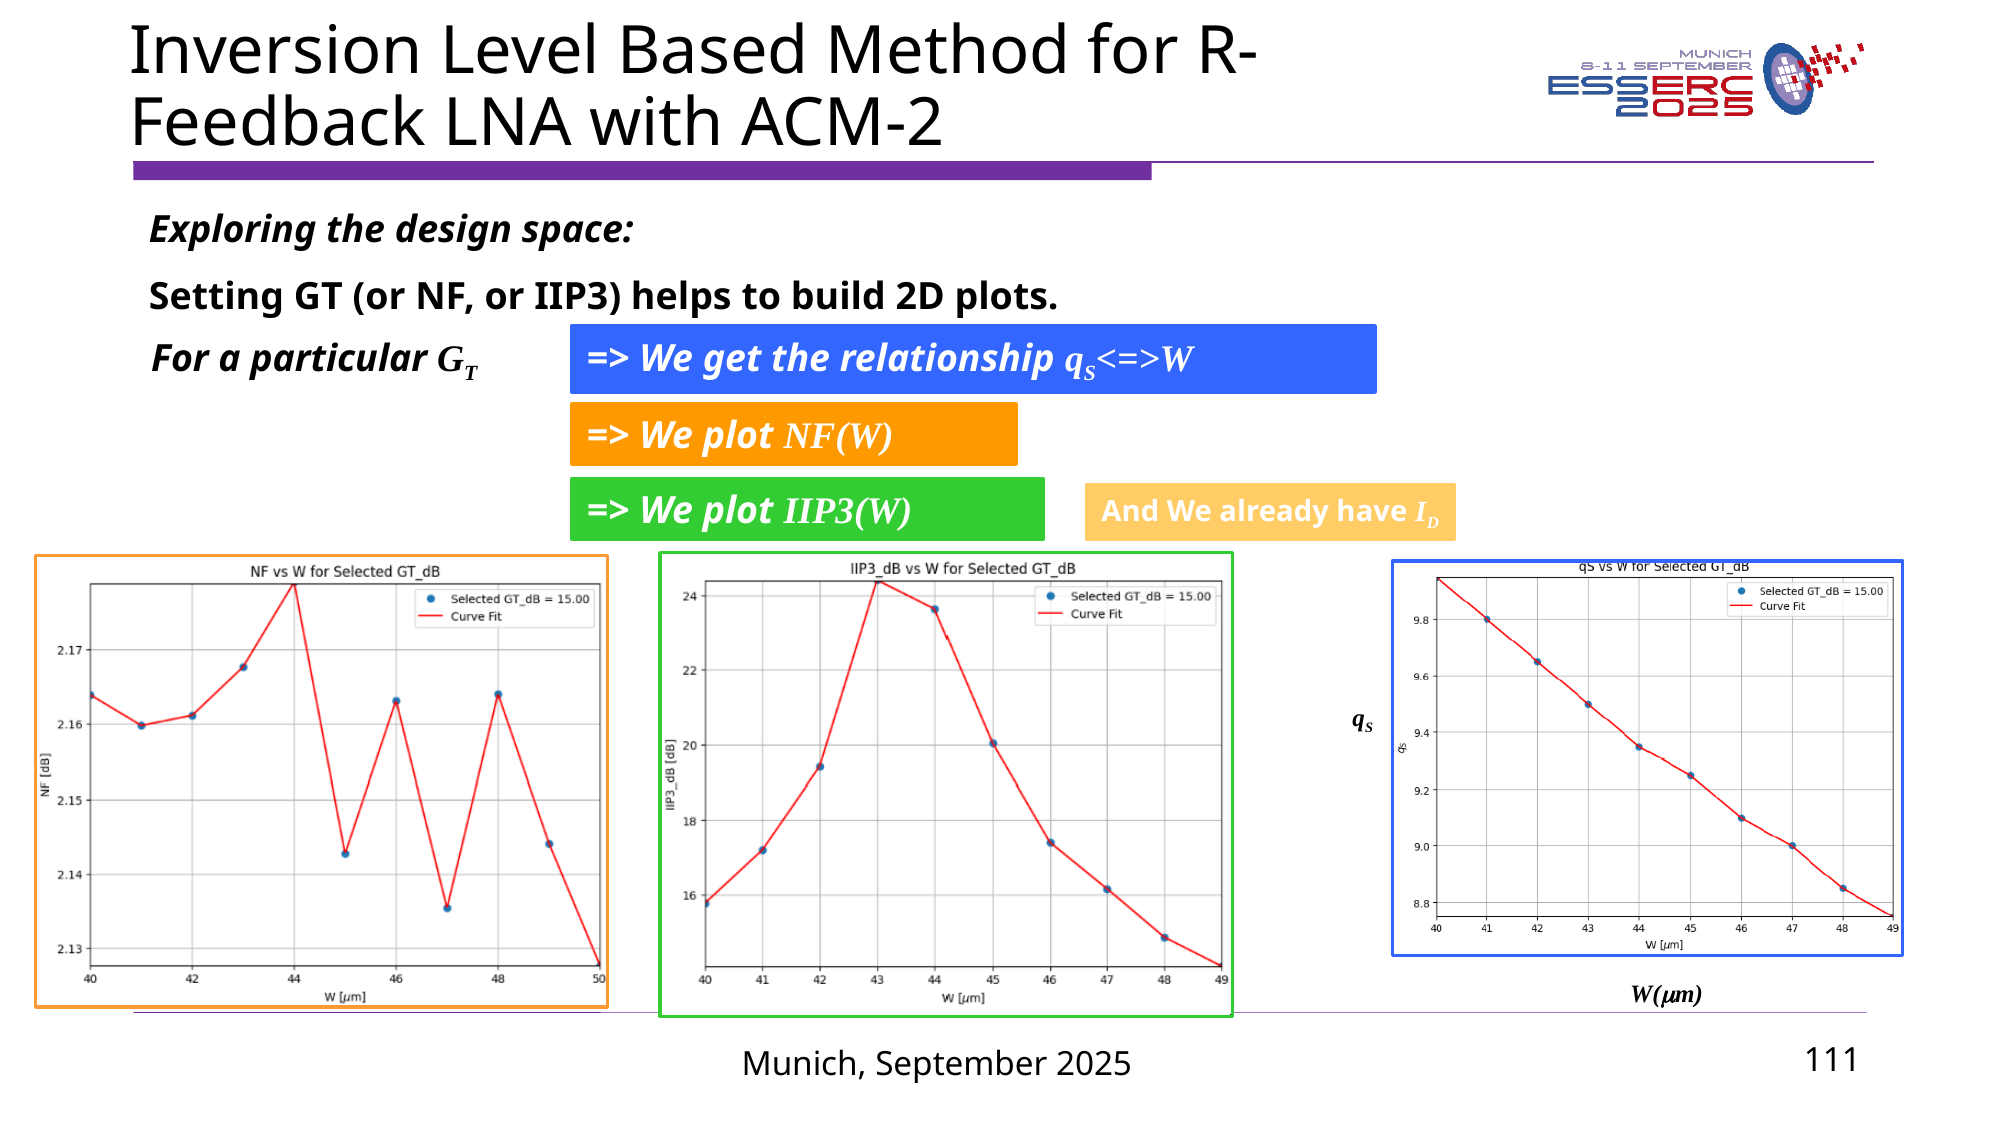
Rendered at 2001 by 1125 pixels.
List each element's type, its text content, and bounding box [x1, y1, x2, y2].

text_box => We plot NF(W) [570, 402, 1018, 466]
picture [661, 553, 1231, 1015]
text_box For a particular GT [136, 326, 601, 393]
text_box => We get the relationship qS<=>W [570, 324, 1377, 394]
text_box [1331, 562, 1902, 1024]
text_box Exploring the design space: Setting GT (or NF, or IIP3) helps to build 2D plots. [134, 174, 1342, 325]
text_box Inversion Level Based Method for R-Feedback LNA with ACM-2 [117, 10, 1277, 166]
picture [36, 556, 607, 1006]
text_box And We already have ID [1085, 483, 1456, 541]
text_box => We plot IIP3(W) [570, 477, 1045, 541]
picture [1538, 19, 1874, 138]
